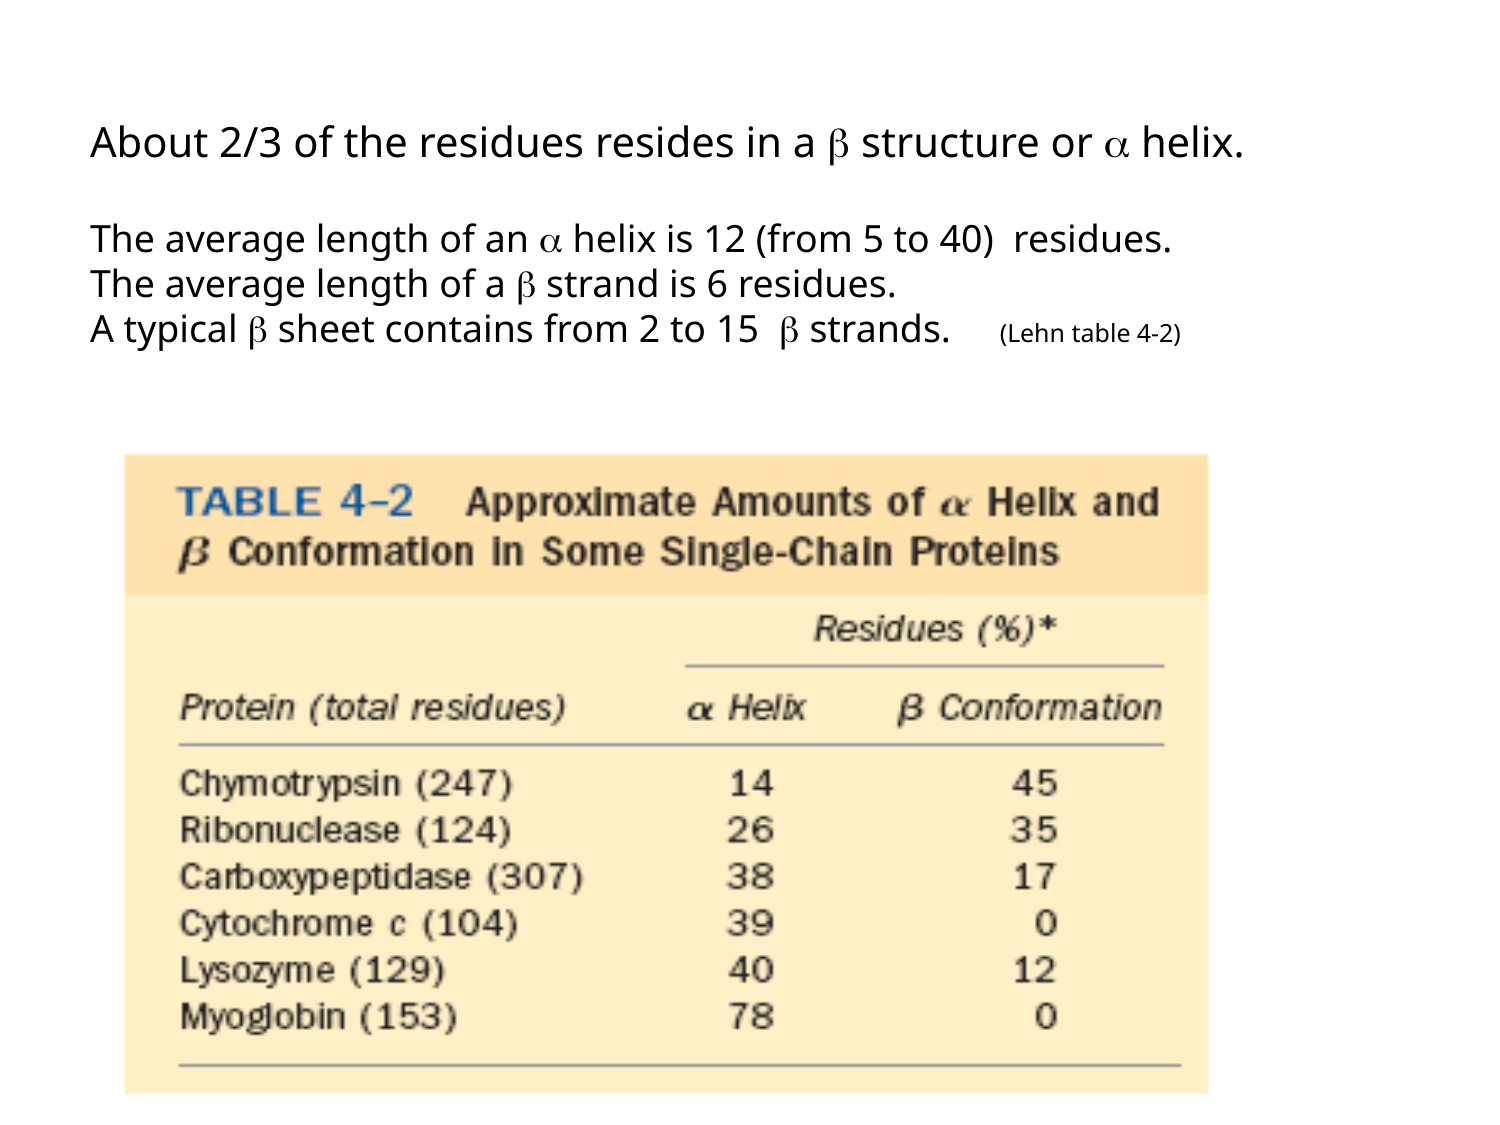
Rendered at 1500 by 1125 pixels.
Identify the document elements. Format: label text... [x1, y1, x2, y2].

title About 2/3 of the residues resides in a b structure or a helix. The average length of an a helix is 12 (from 5 to 40) residues. The average length of a b strand is 6 residues. A typical b sheet contains from 2 to 15 b strands. (Lehn table 4-2) [75, 45, 1425, 421]
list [99, 443, 1247, 1095]
